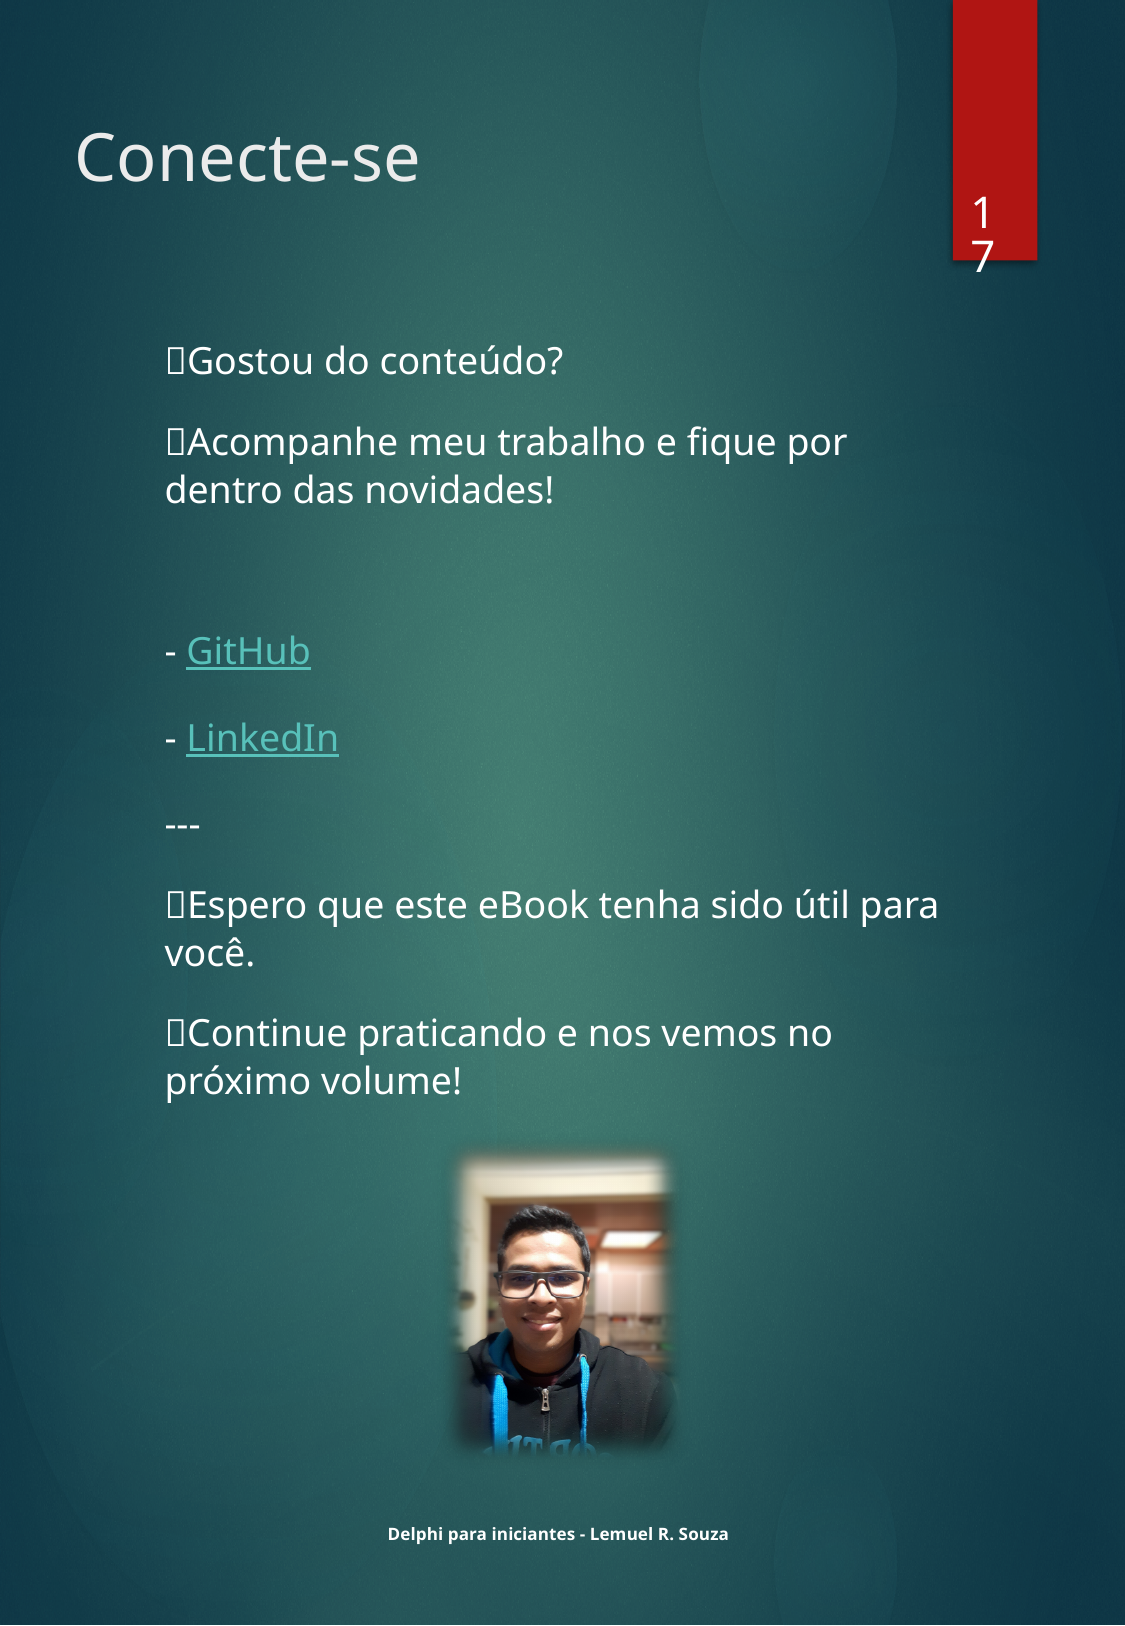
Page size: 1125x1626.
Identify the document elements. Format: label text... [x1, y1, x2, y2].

title Conecte-se [59, 107, 1033, 290]
slide_number 17 [955, 70, 1033, 252]
list 🤔Gostou do conteúdo? 📱Acompanhe meu trabalho e fique por dentro das novidades! - GitHub - LinkedIn --- 🙏Espero que este eBook tenha sido útil para você. 🫡Continue praticando e nos vemos no próximo volume! [149, 326, 976, 1363]
footer Delphi para iniciantes - Lemuel R. Souza [372, 1517, 753, 1552]
picture [440, 1136, 685, 1461]
